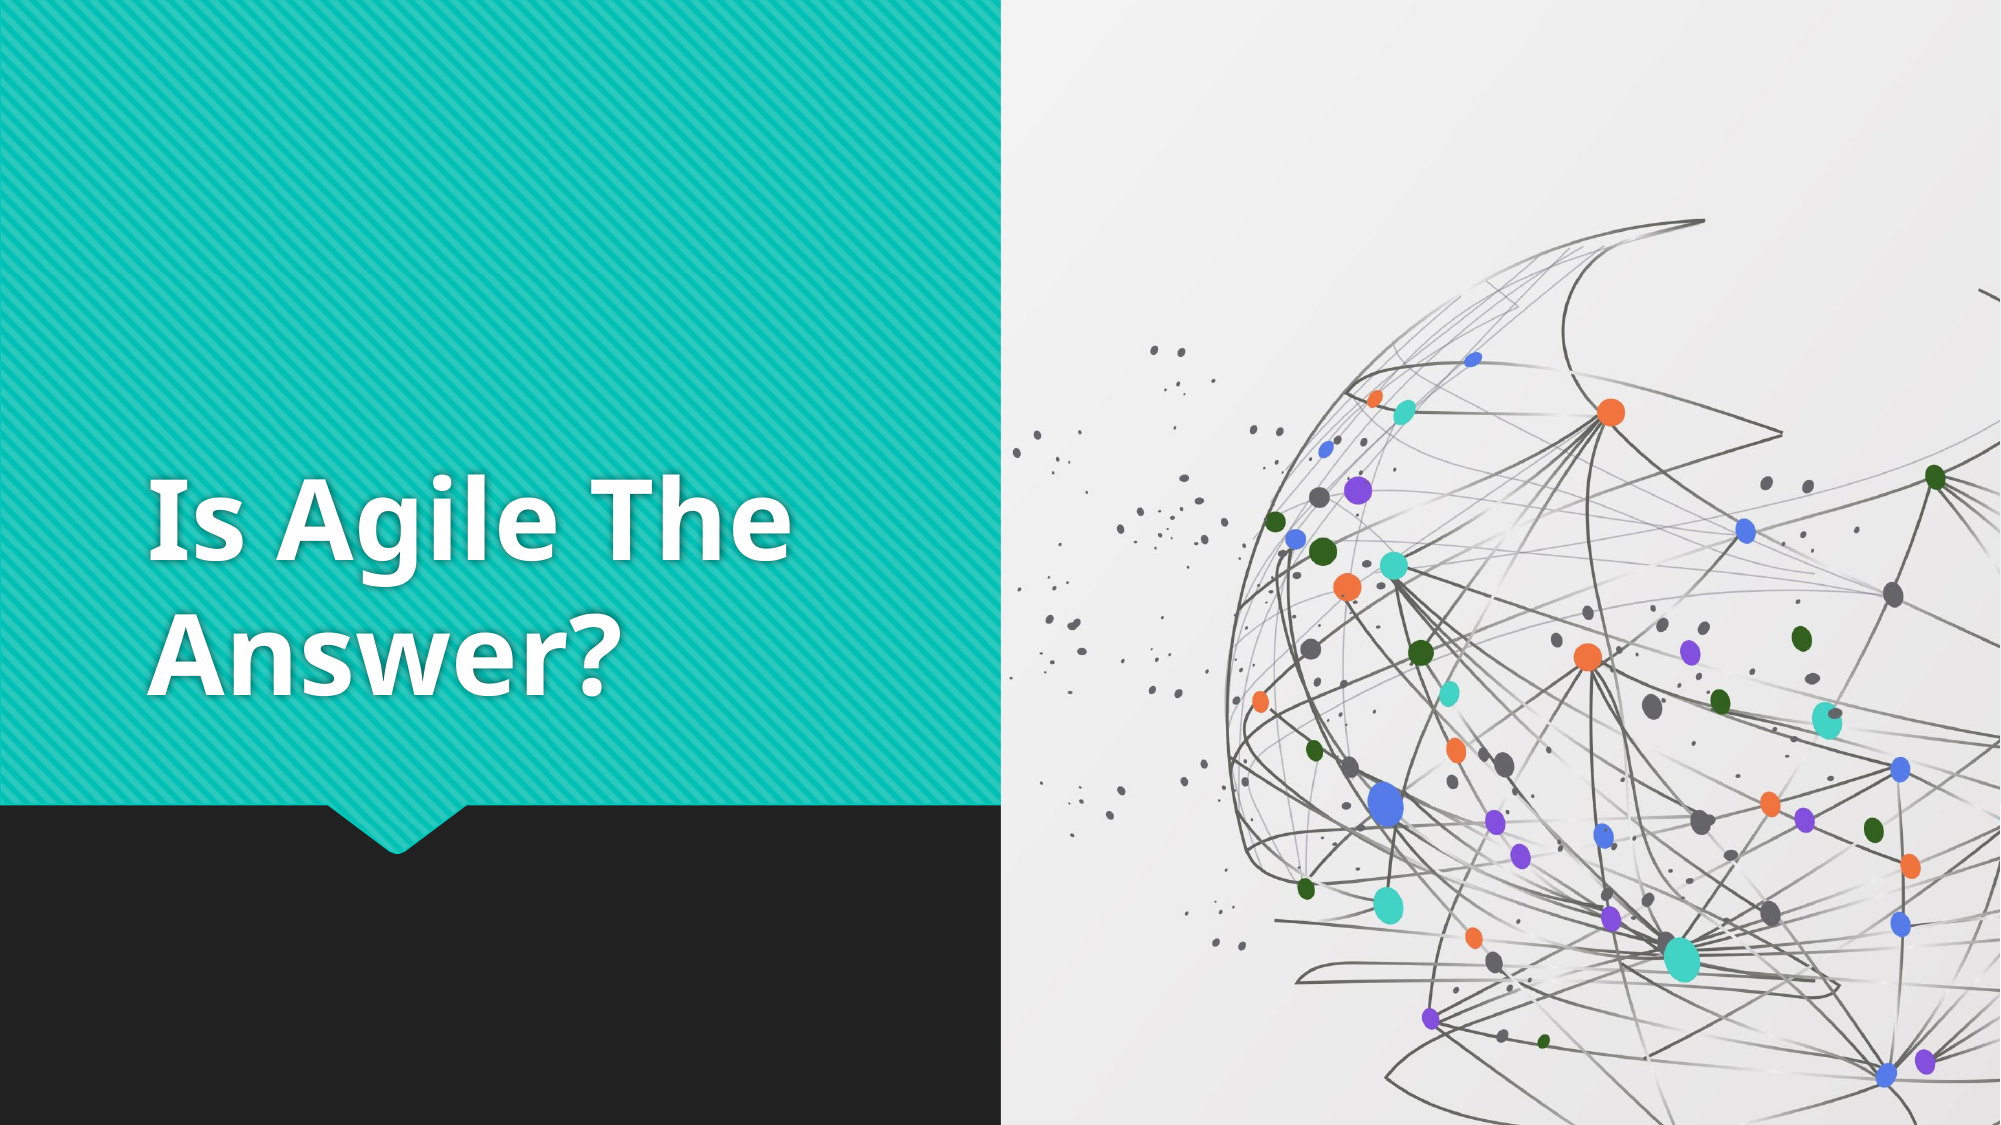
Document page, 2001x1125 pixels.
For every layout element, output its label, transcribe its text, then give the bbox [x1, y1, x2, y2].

picture [1000, 0, 2000, 1125]
text_box [0, 0, 1000, 854]
title Is Agile The Answer? [132, 104, 947, 726]
